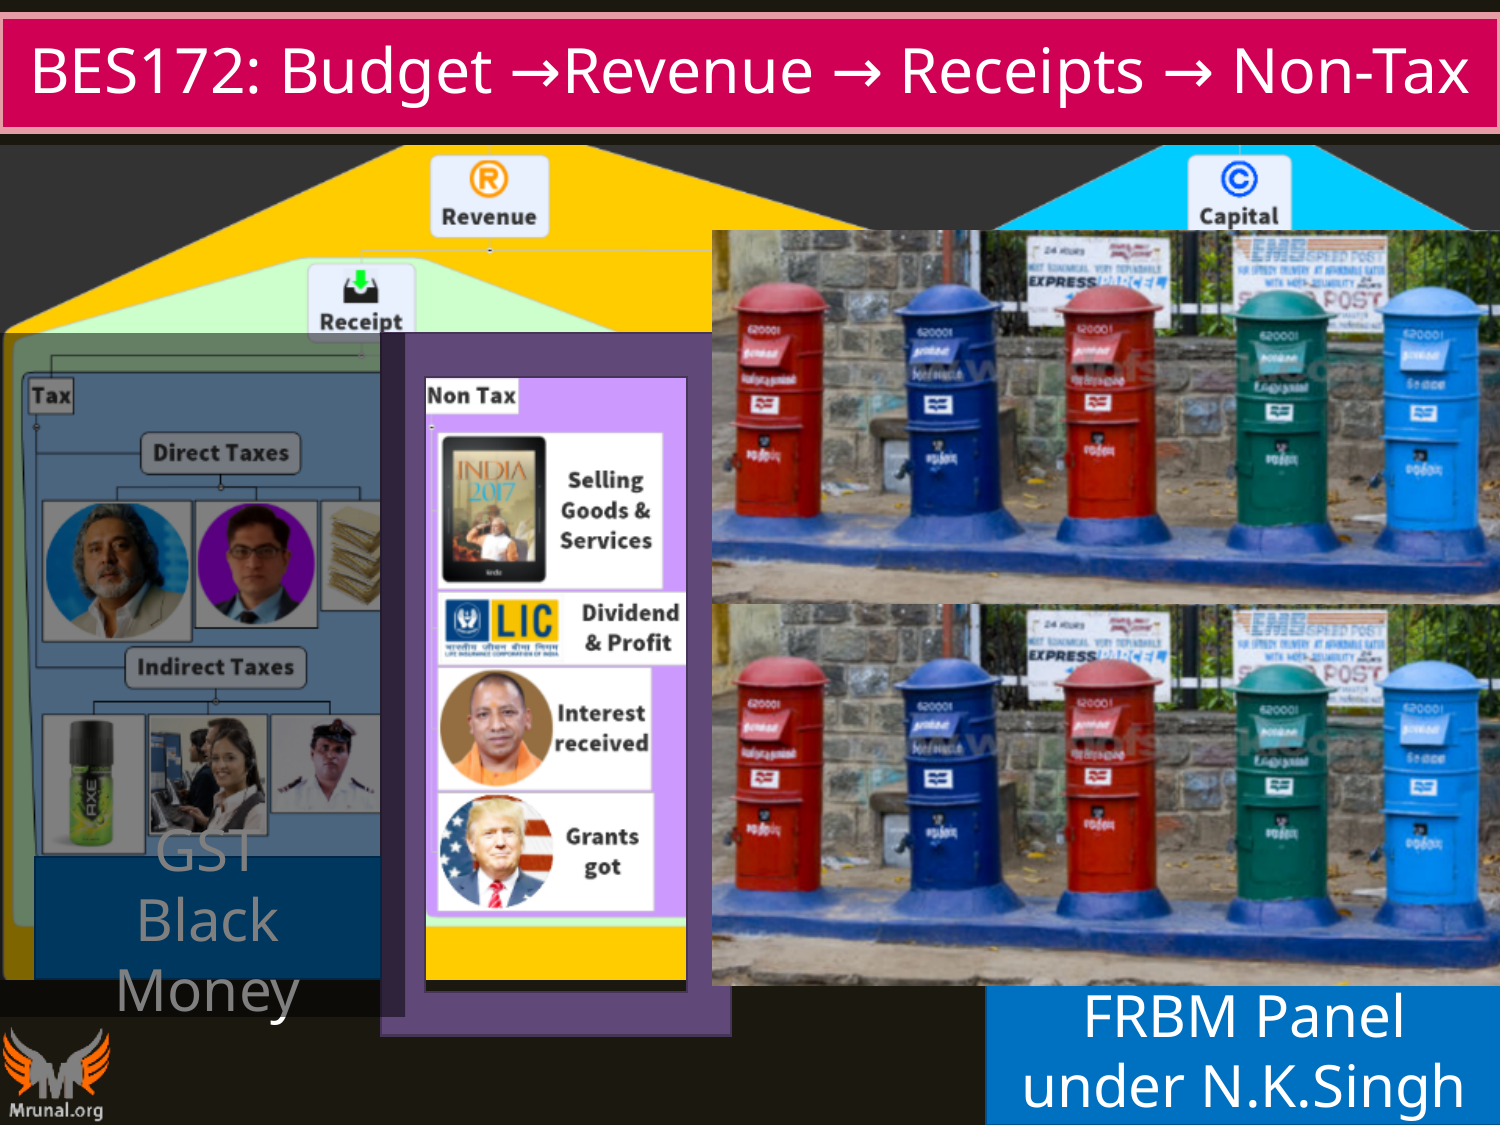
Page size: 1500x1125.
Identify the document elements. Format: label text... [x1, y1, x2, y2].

text_box [0, 980, 406, 1017]
text_box [380, 980, 732, 1037]
title BES172: Budget →Revenue → Receipts → Non-Tax [0, 12, 1500, 134]
picture [0, 1024, 114, 1125]
picture [0, 145, 1500, 986]
text_box Fiscal Deficit & FRBM Panel under N.K.Singh [985, 986, 1500, 1125]
